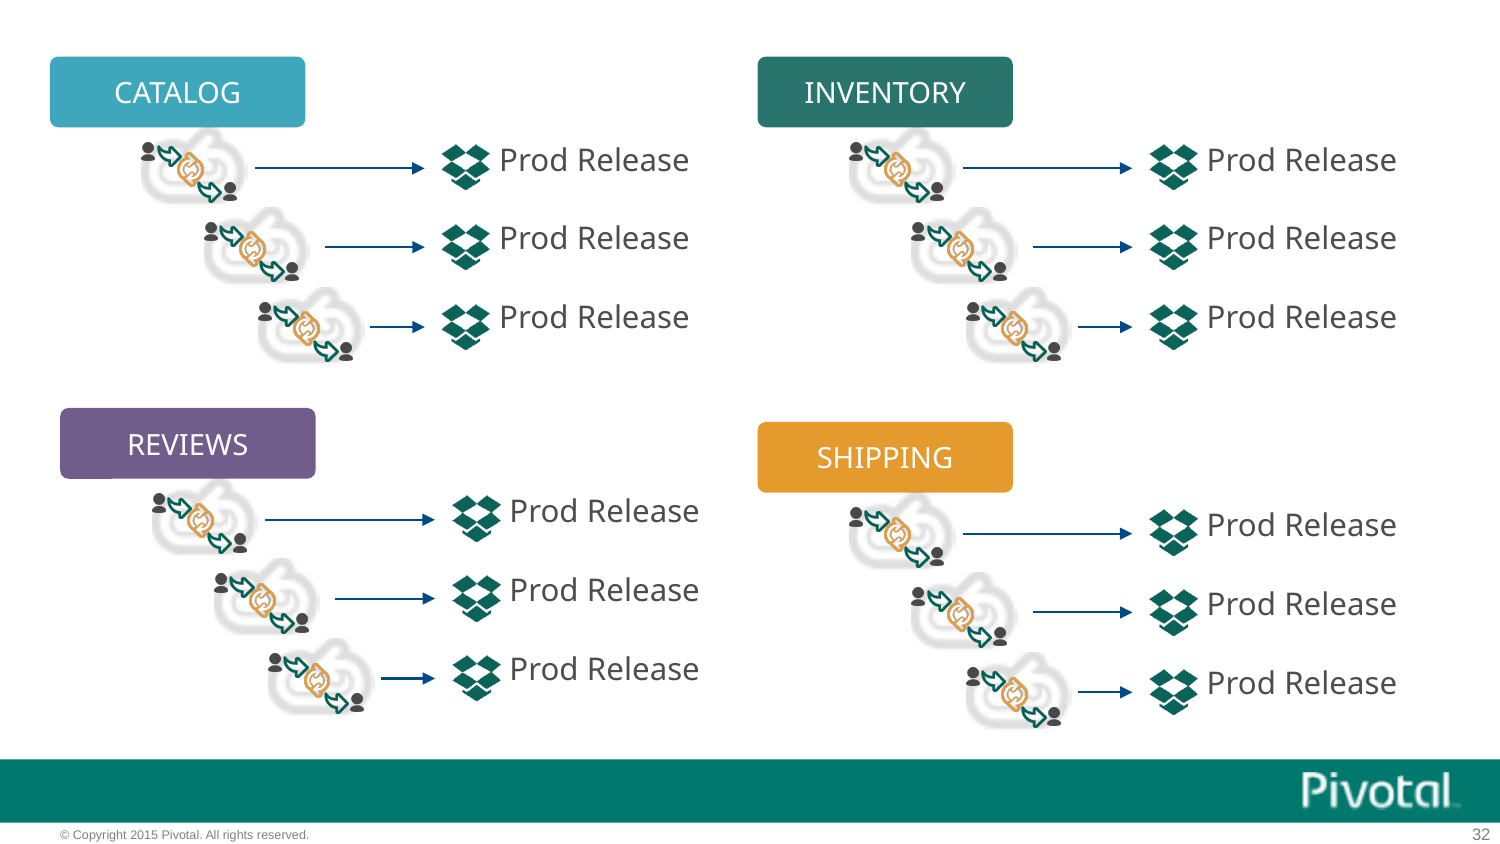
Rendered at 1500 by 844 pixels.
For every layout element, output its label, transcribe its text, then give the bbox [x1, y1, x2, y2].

picture [1302, 772, 1461, 810]
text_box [757, 421, 1404, 733]
slide_number 32 [1402, 823, 1492, 844]
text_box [59, 407, 706, 719]
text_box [757, 56, 1404, 368]
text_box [49, 56, 696, 368]
